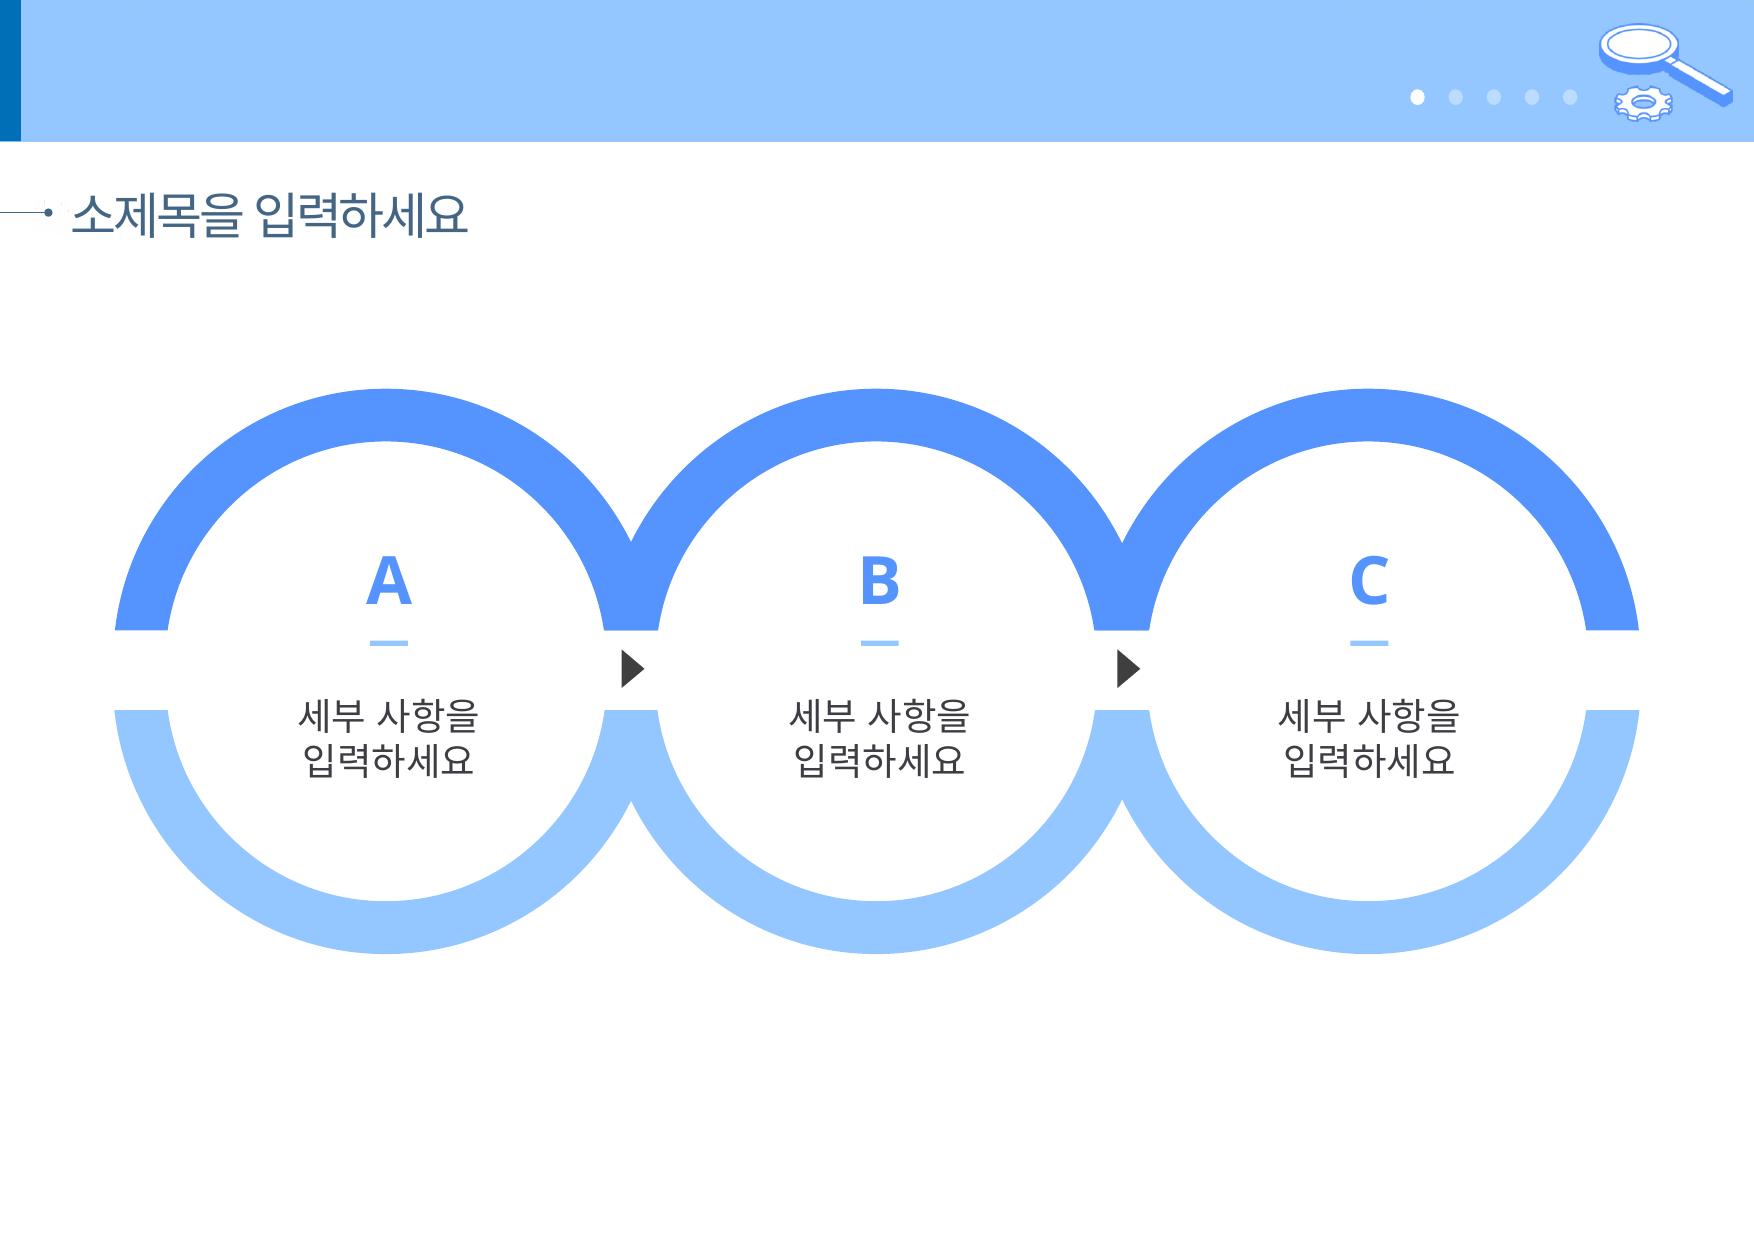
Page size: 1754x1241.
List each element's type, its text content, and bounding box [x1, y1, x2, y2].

table_cell 게시판 [1448, 89, 1463, 106]
picture [21, 0, 1754, 142]
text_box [0, 177, 479, 253]
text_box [114, 388, 1640, 955]
table_cell 게시판 [1562, 89, 1578, 106]
table_cell 게시판 [1524, 89, 1540, 106]
table_cell 게시판 [1486, 89, 1502, 106]
